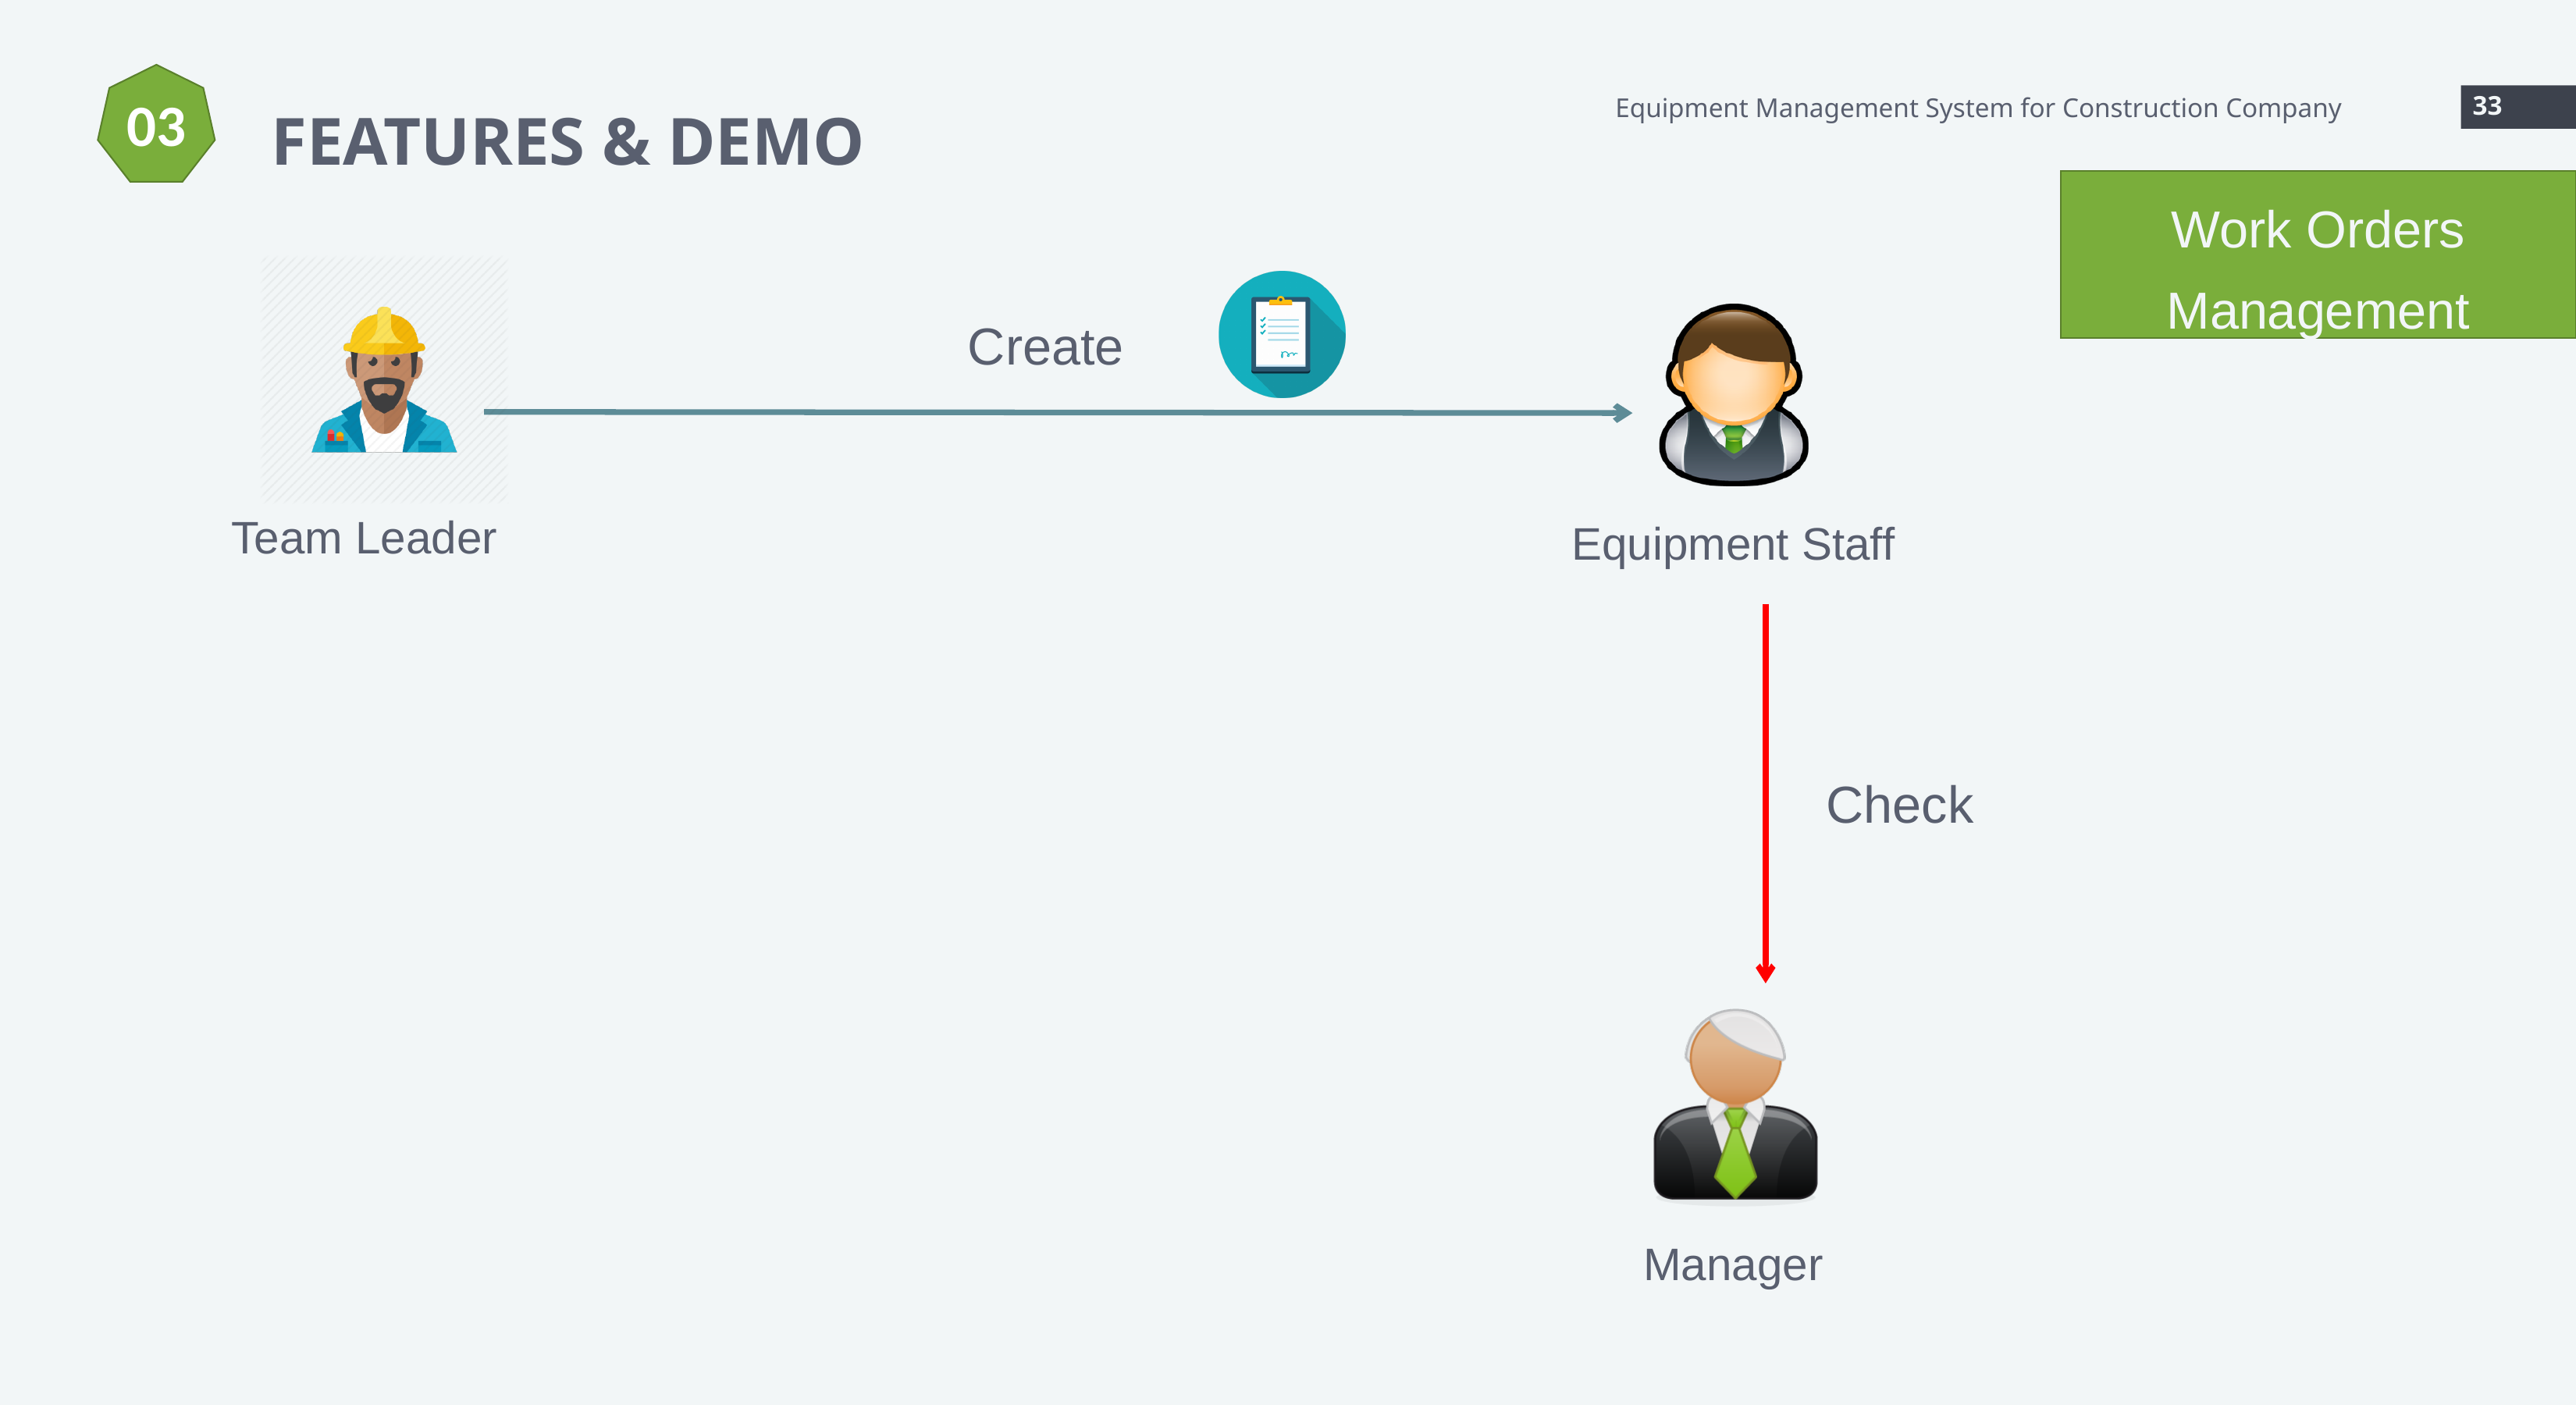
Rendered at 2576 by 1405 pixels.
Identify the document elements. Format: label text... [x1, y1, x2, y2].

footer Equipment Management System for Construction Company [1485, 69, 2355, 145]
text_box FEATURES & DEMO [259, 71, 977, 184]
text_box Create [918, 288, 1174, 382]
text_box Equipment Staff [1502, 492, 1965, 575]
picture [1642, 304, 1825, 486]
text_box [2060, 170, 2576, 339]
slide_number 33 [2460, 69, 2576, 145]
picture [259, 254, 509, 504]
text_box 03 [97, 63, 216, 183]
picture [1219, 271, 1346, 398]
text_box Check [1787, 746, 2013, 840]
text_box Team Leader [133, 486, 596, 569]
text_box Manager [1502, 1212, 1965, 1295]
text_box Work Orders Management [2080, 171, 2556, 345]
picture [1632, 1006, 1834, 1208]
